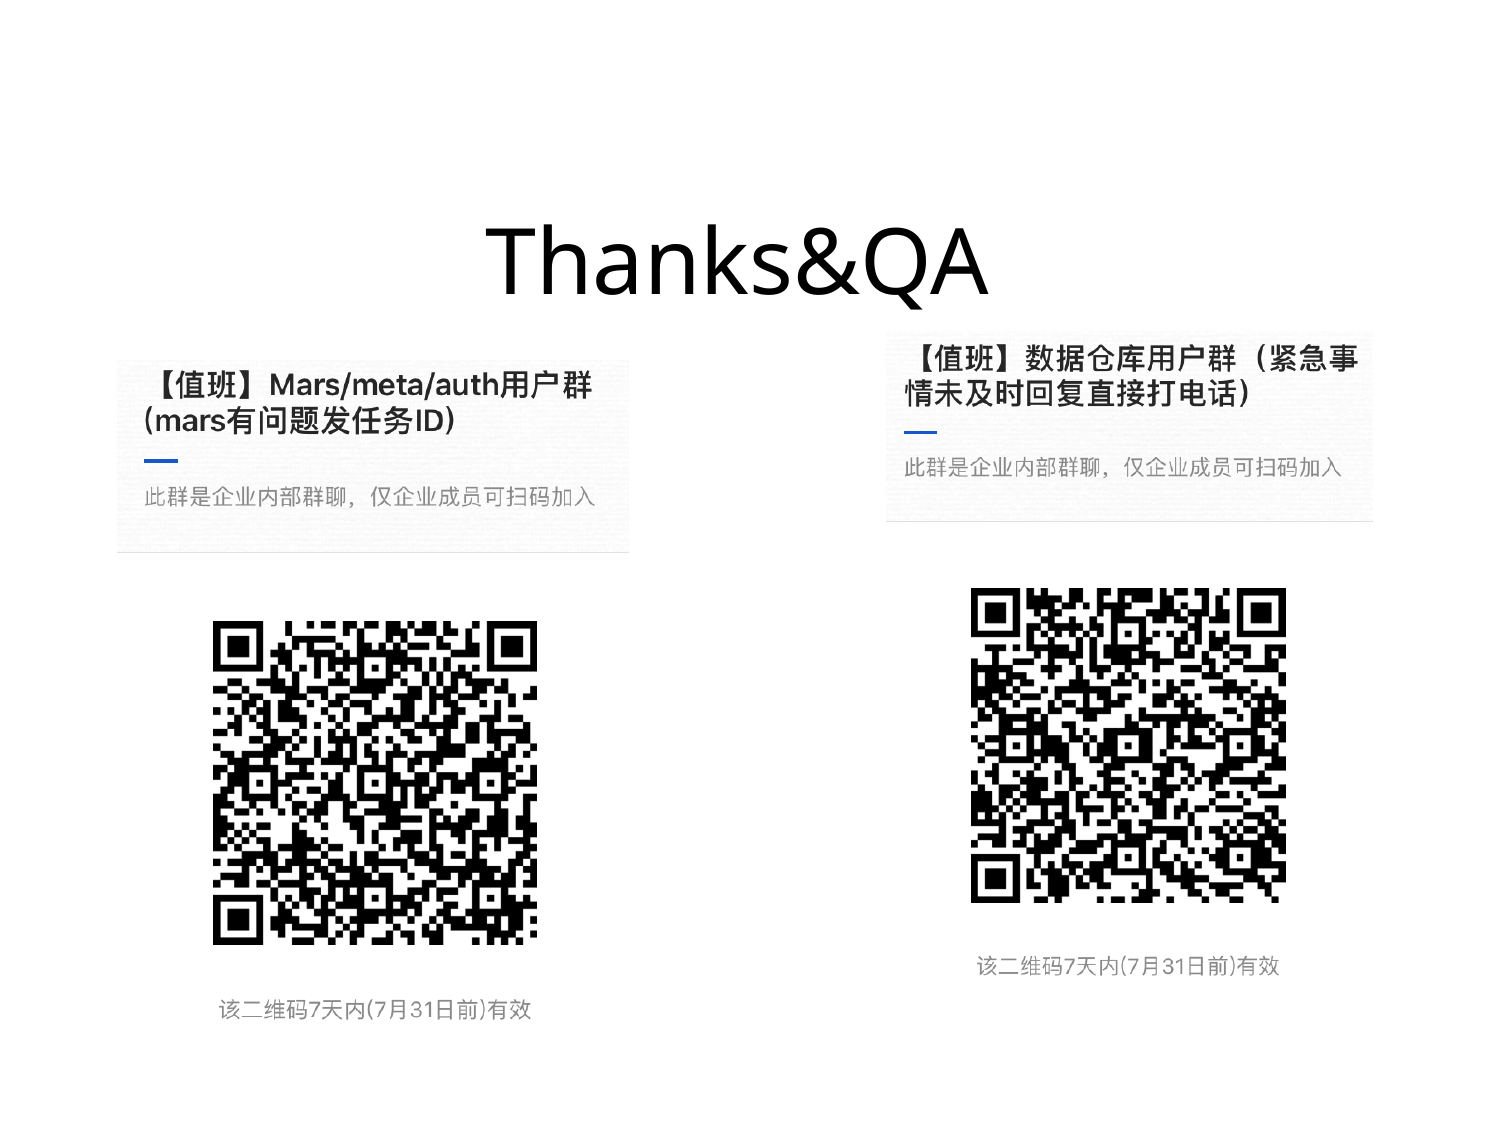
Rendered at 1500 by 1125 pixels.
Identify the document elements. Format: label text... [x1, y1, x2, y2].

text_box Thanks&QA [125, 195, 1350, 321]
picture [885, 331, 1373, 994]
picture [117, 359, 629, 1057]
